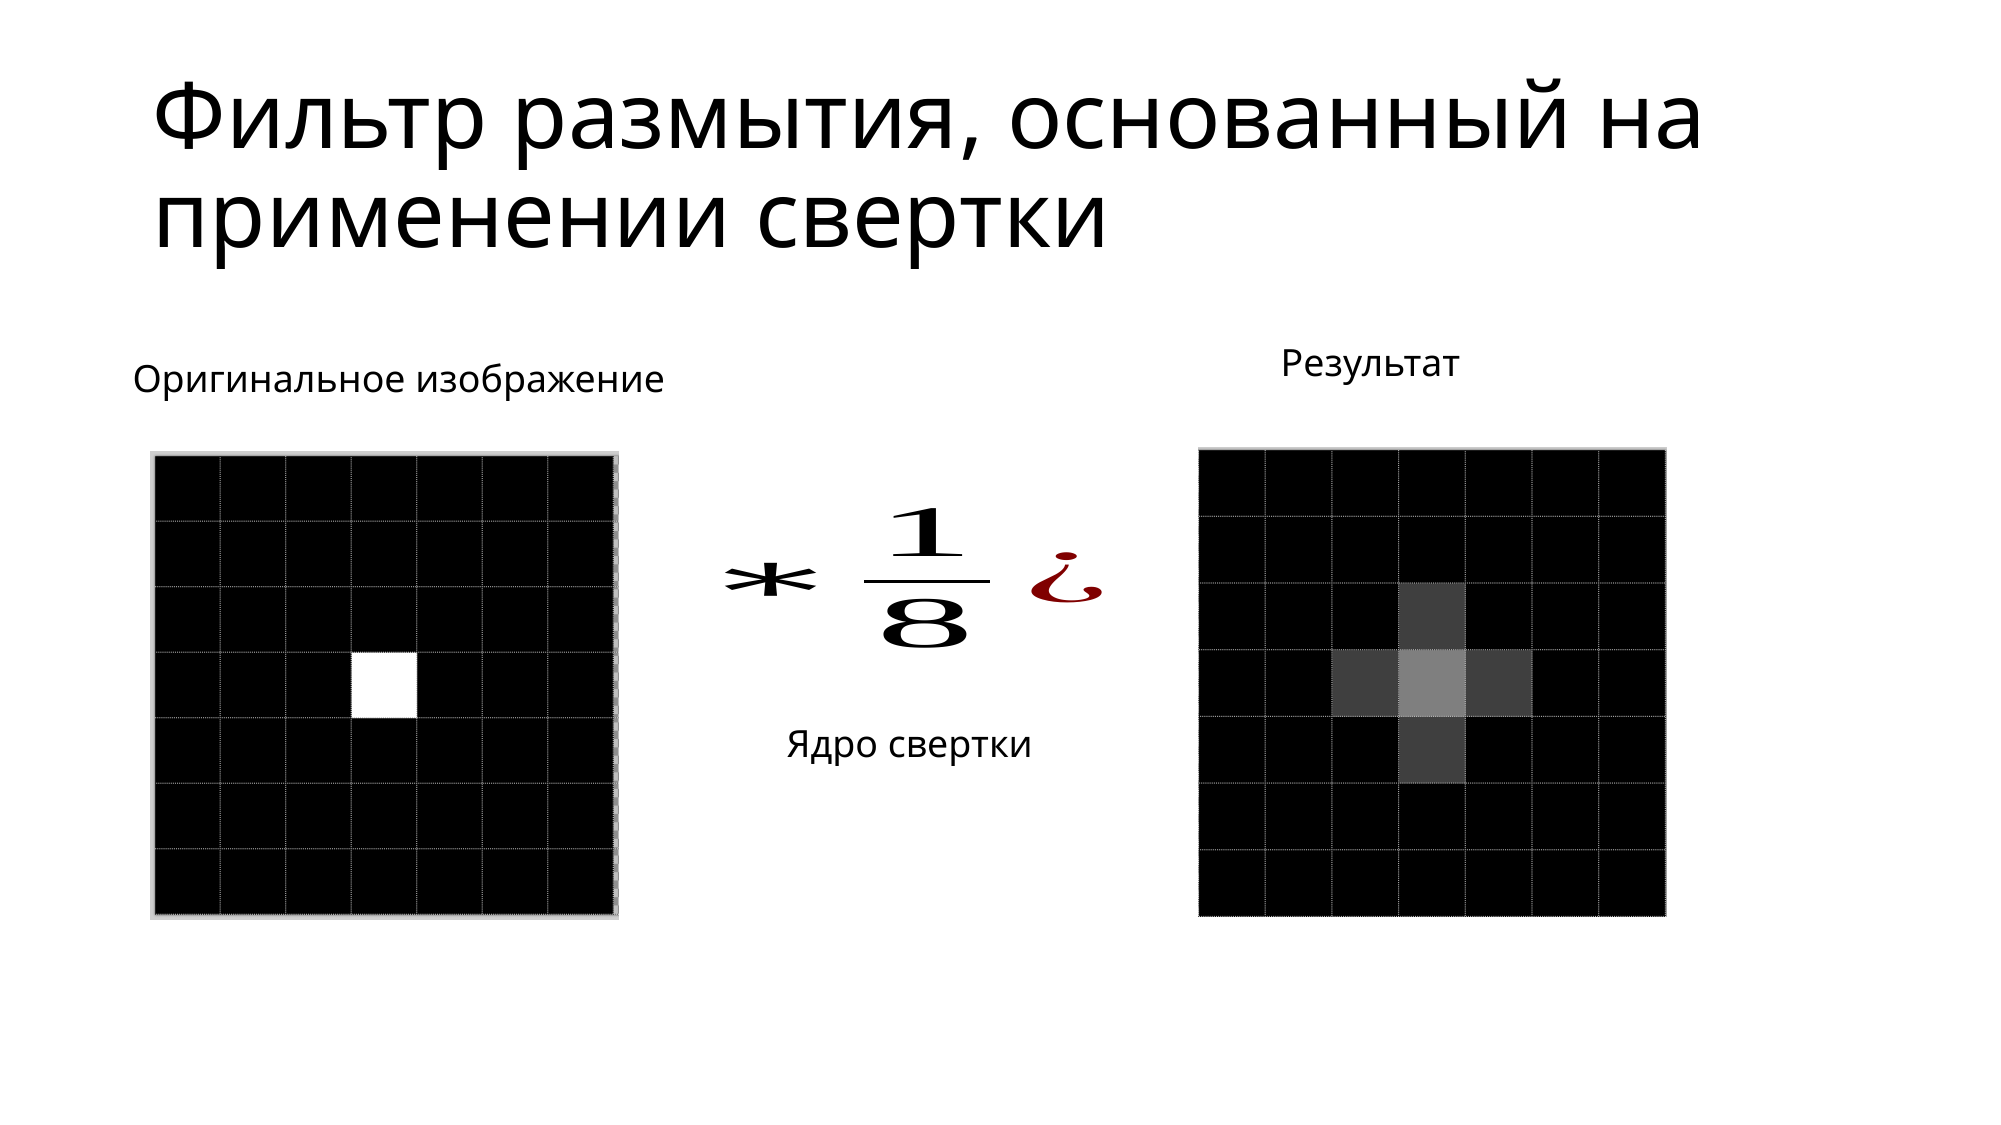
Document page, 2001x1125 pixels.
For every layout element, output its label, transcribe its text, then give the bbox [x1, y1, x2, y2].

picture [1197, 447, 1667, 918]
text_box Оригинальное изображение [117, 347, 681, 408]
text_box Ядро свертки [771, 712, 1048, 772]
title Фильтр размытия, основанный на применении свертки [137, 59, 1863, 278]
picture [149, 450, 619, 921]
text_box Результат [1265, 331, 1476, 391]
